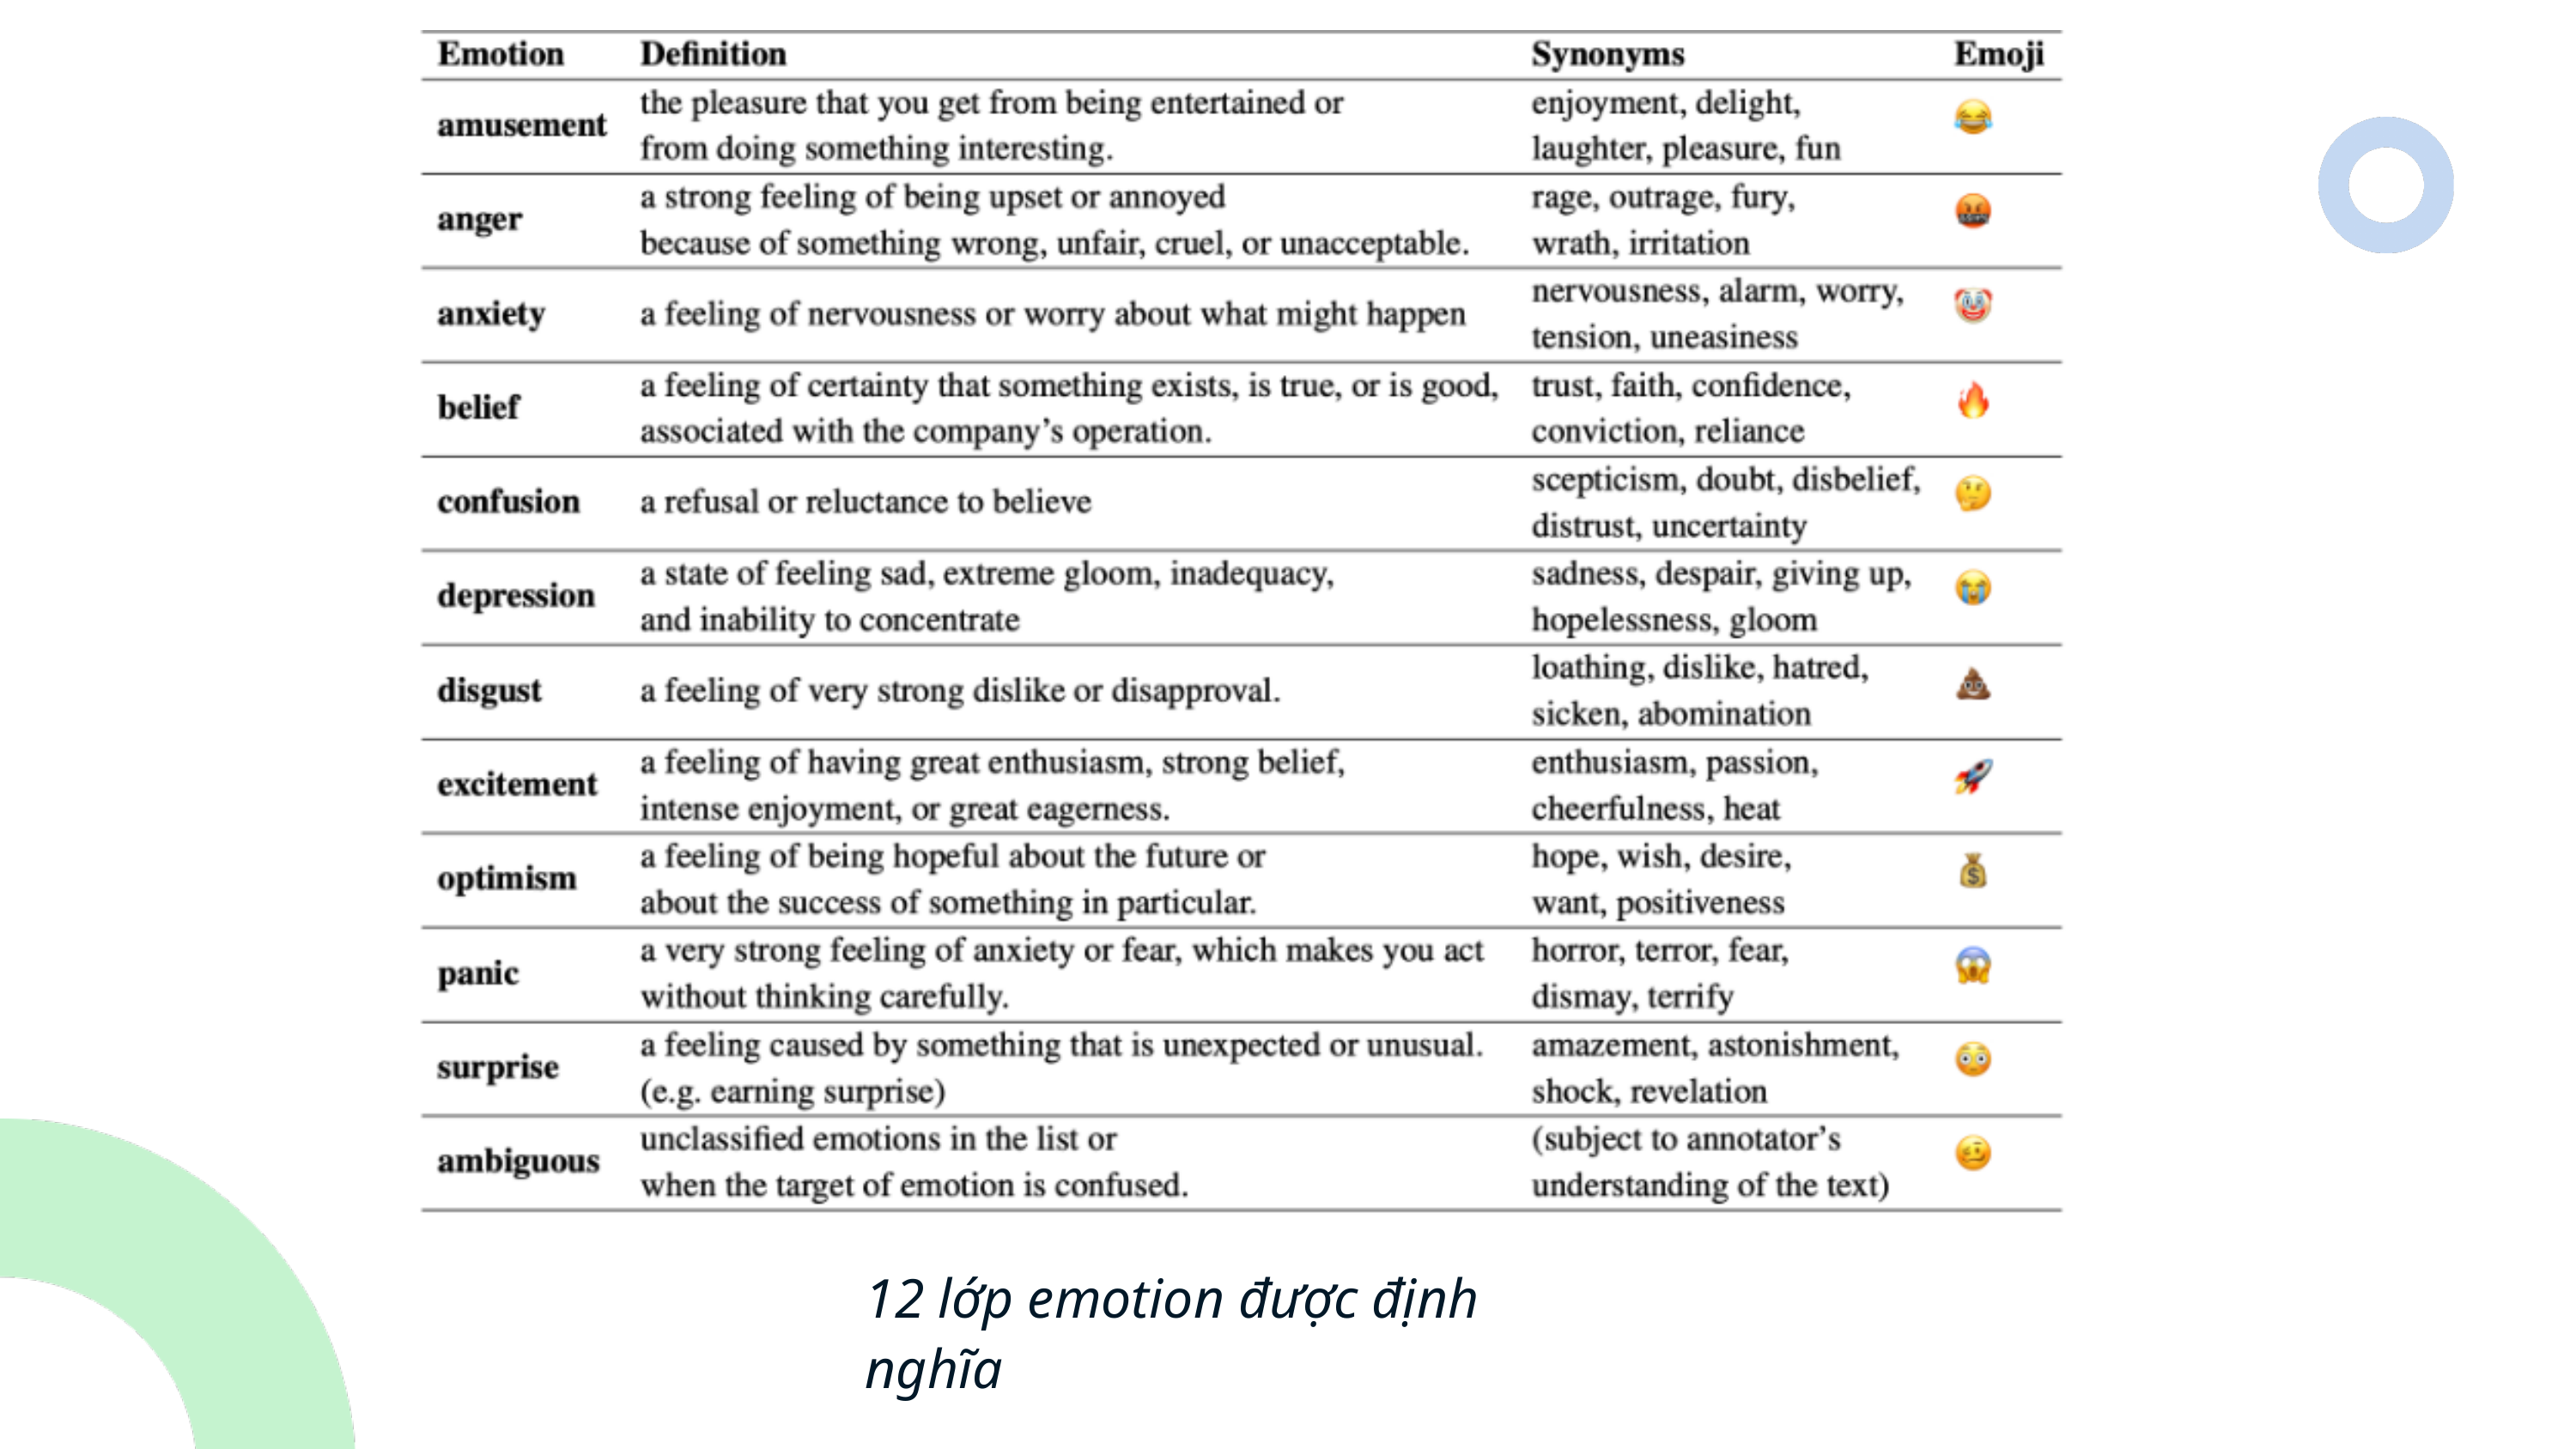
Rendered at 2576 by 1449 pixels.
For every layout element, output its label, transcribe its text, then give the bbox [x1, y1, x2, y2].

text_box [2318, 117, 2454, 253]
text_box [413, 30, 2084, 1215]
text_box 12 lớp emotion được định nghĩa [865, 1258, 1631, 1399]
text_box [0, 1119, 356, 1449]
